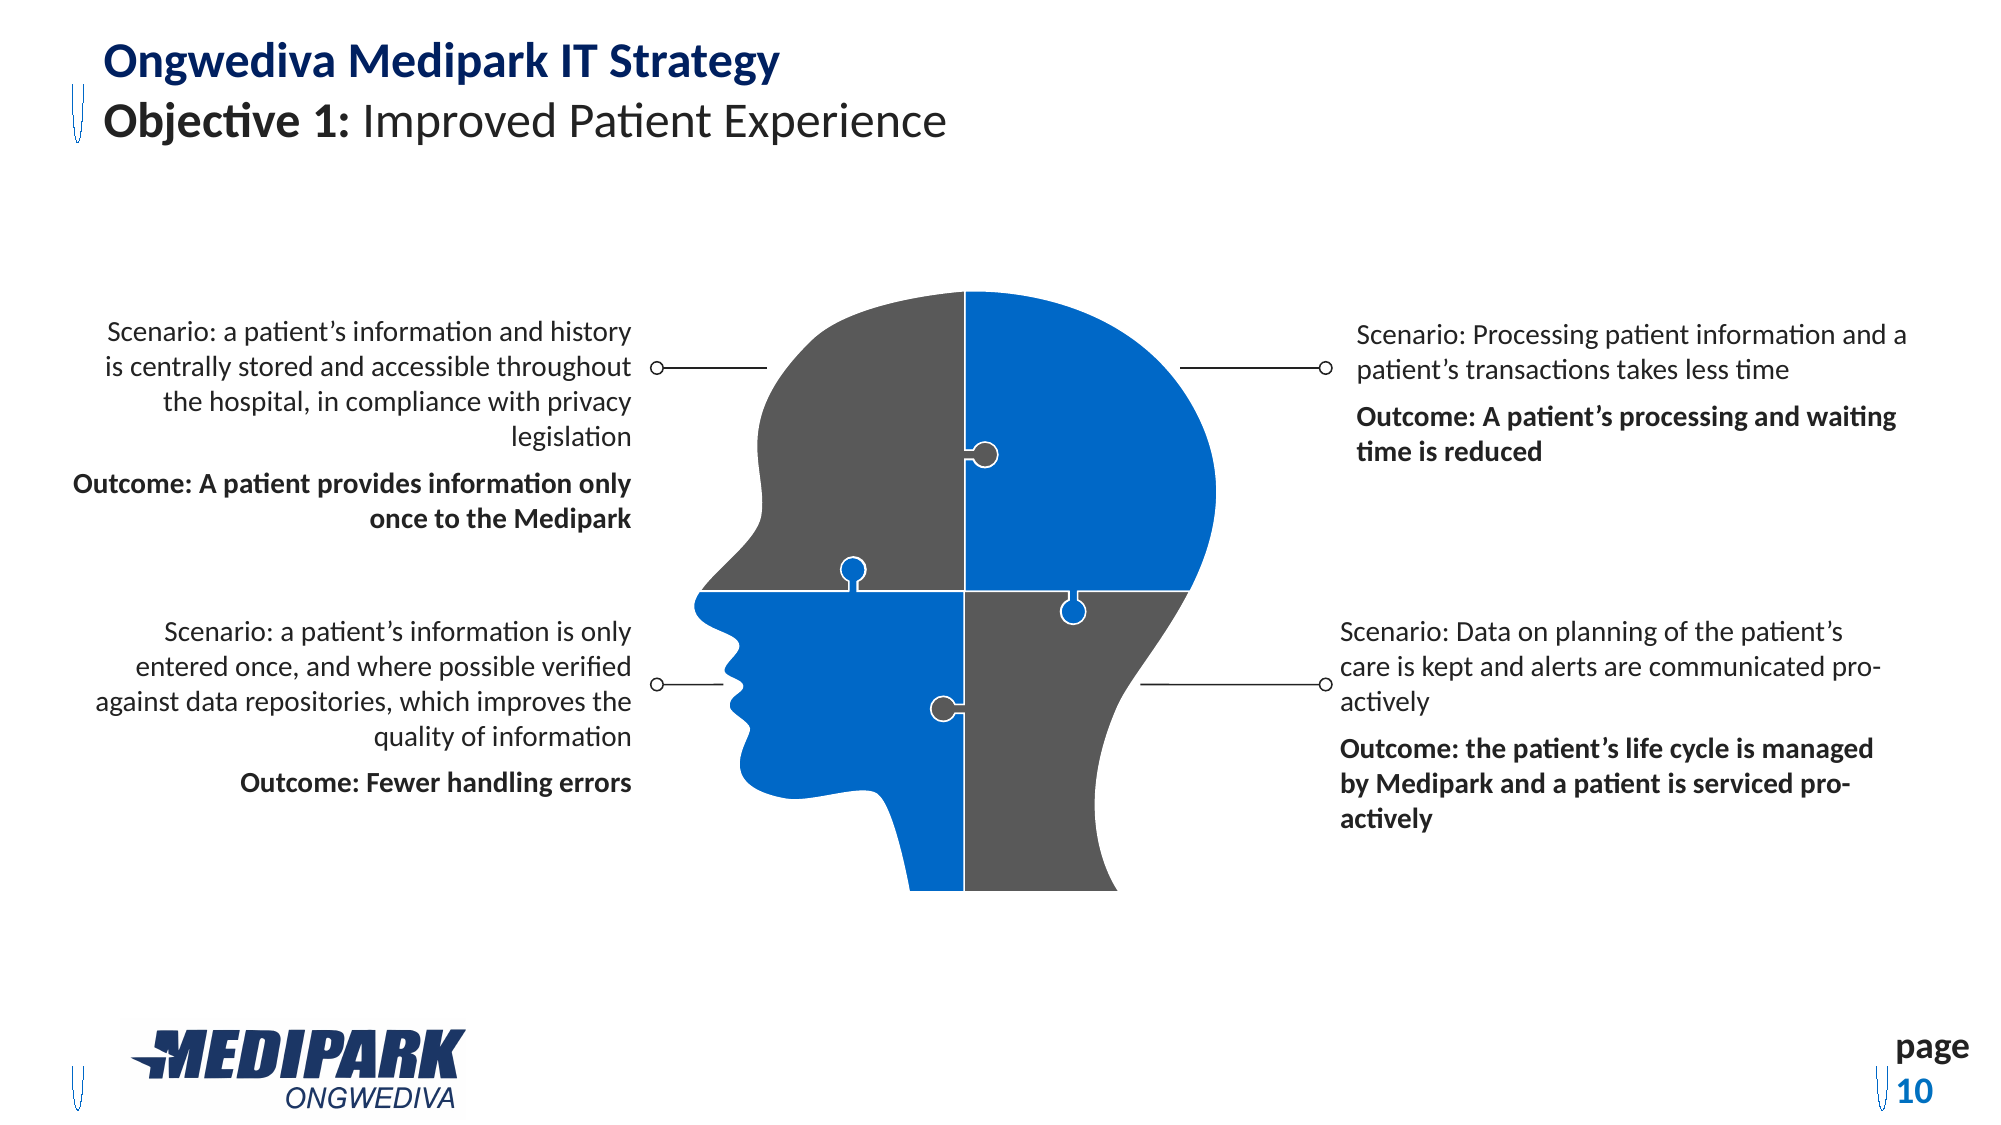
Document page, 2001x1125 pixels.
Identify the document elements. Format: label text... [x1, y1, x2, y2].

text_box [1140, 678, 1333, 691]
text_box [1179, 361, 1333, 375]
text_box Scenario: a patient’s information is only entered once, and where possible verified against data repositories, which improves the quality of information [89, 612, 633, 718]
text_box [650, 361, 768, 375]
text_box Outcome: the patient’s life cycle is managed by Medipark and a patient is serviced pro-actively [1339, 761, 1896, 846]
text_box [650, 678, 724, 691]
text_box page 10 [1880, 1013, 2000, 1118]
text_box Outcome: Fewer handling errors [89, 763, 633, 799]
text_box Objective 1: Improved Patient Experience [88, 80, 1534, 156]
text_box Outcome: A patient provides information only once to the Medipark [48, 464, 632, 516]
text_box [931, 591, 1190, 892]
text_box Scenario: Processing patient information and a patient’s transactions takes less time [1356, 315, 1912, 421]
text_box [693, 558, 965, 892]
text_box Ongwediva Medipark IT Strategy [88, 20, 1158, 96]
text_box Scenario: a patient’s information and history is centrally stored and accessible throughout the hospital, in compliance with privacy legislation [88, 312, 632, 418]
text_box Scenario: Data on planning of the patient’s care is kept and alerts are communicated pro-actively [1339, 612, 1896, 761]
text_box [965, 290, 1217, 624]
text_box [699, 290, 998, 591]
text_box Outcome: A patient’s processing and waiting time is reduced [1356, 421, 1912, 447]
picture [120, 1018, 466, 1120]
